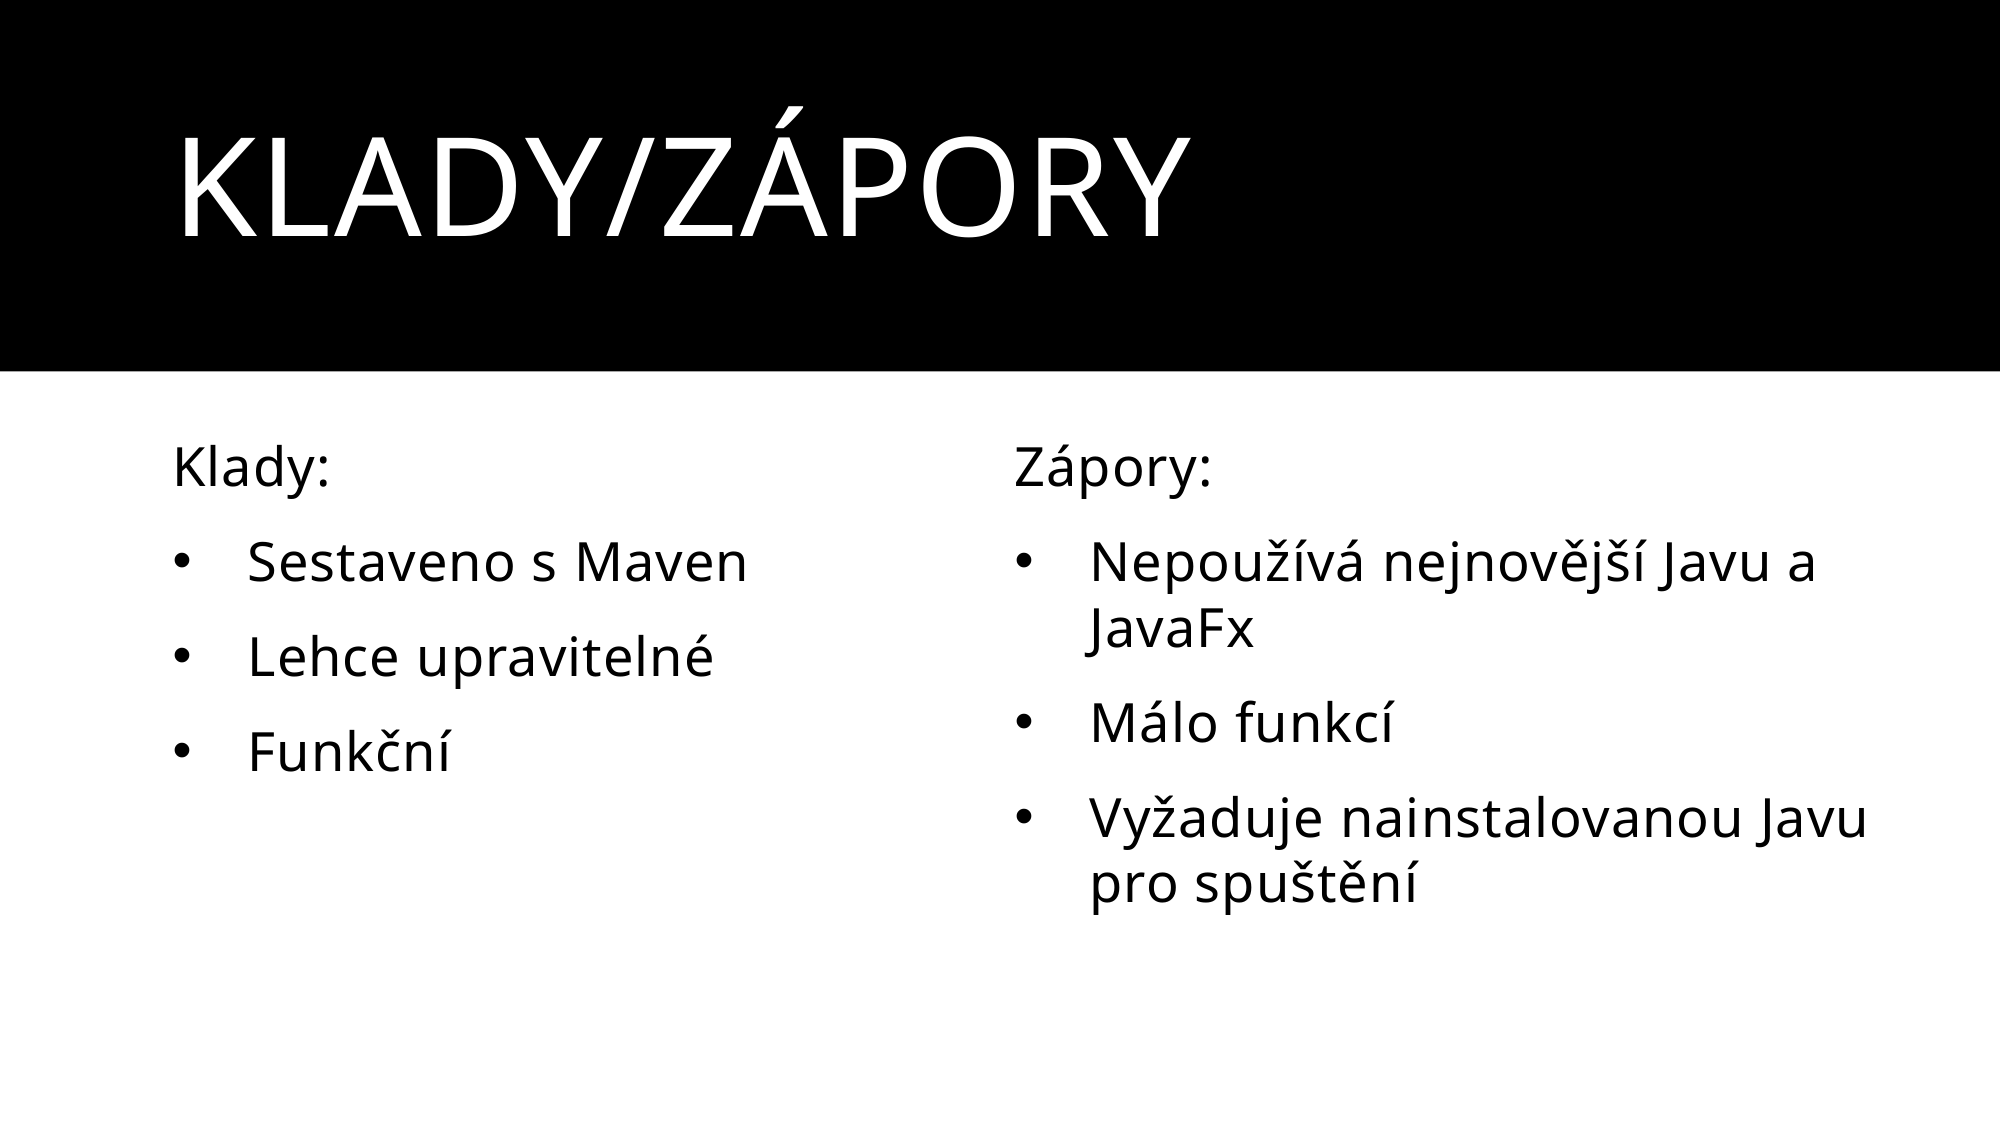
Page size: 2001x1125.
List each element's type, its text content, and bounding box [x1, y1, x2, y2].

title Klady/Zápory [157, 52, 1842, 332]
text_box Zápory: Nepoužívá nejnovější Javu a JavaFx Málo funkcí Vyžaduje nainstalovanou Javu pro spuštění [999, 424, 1951, 1014]
list Klady: Sestaveno s Maven Lehce upravitelné Funkční [157, 424, 999, 1014]
